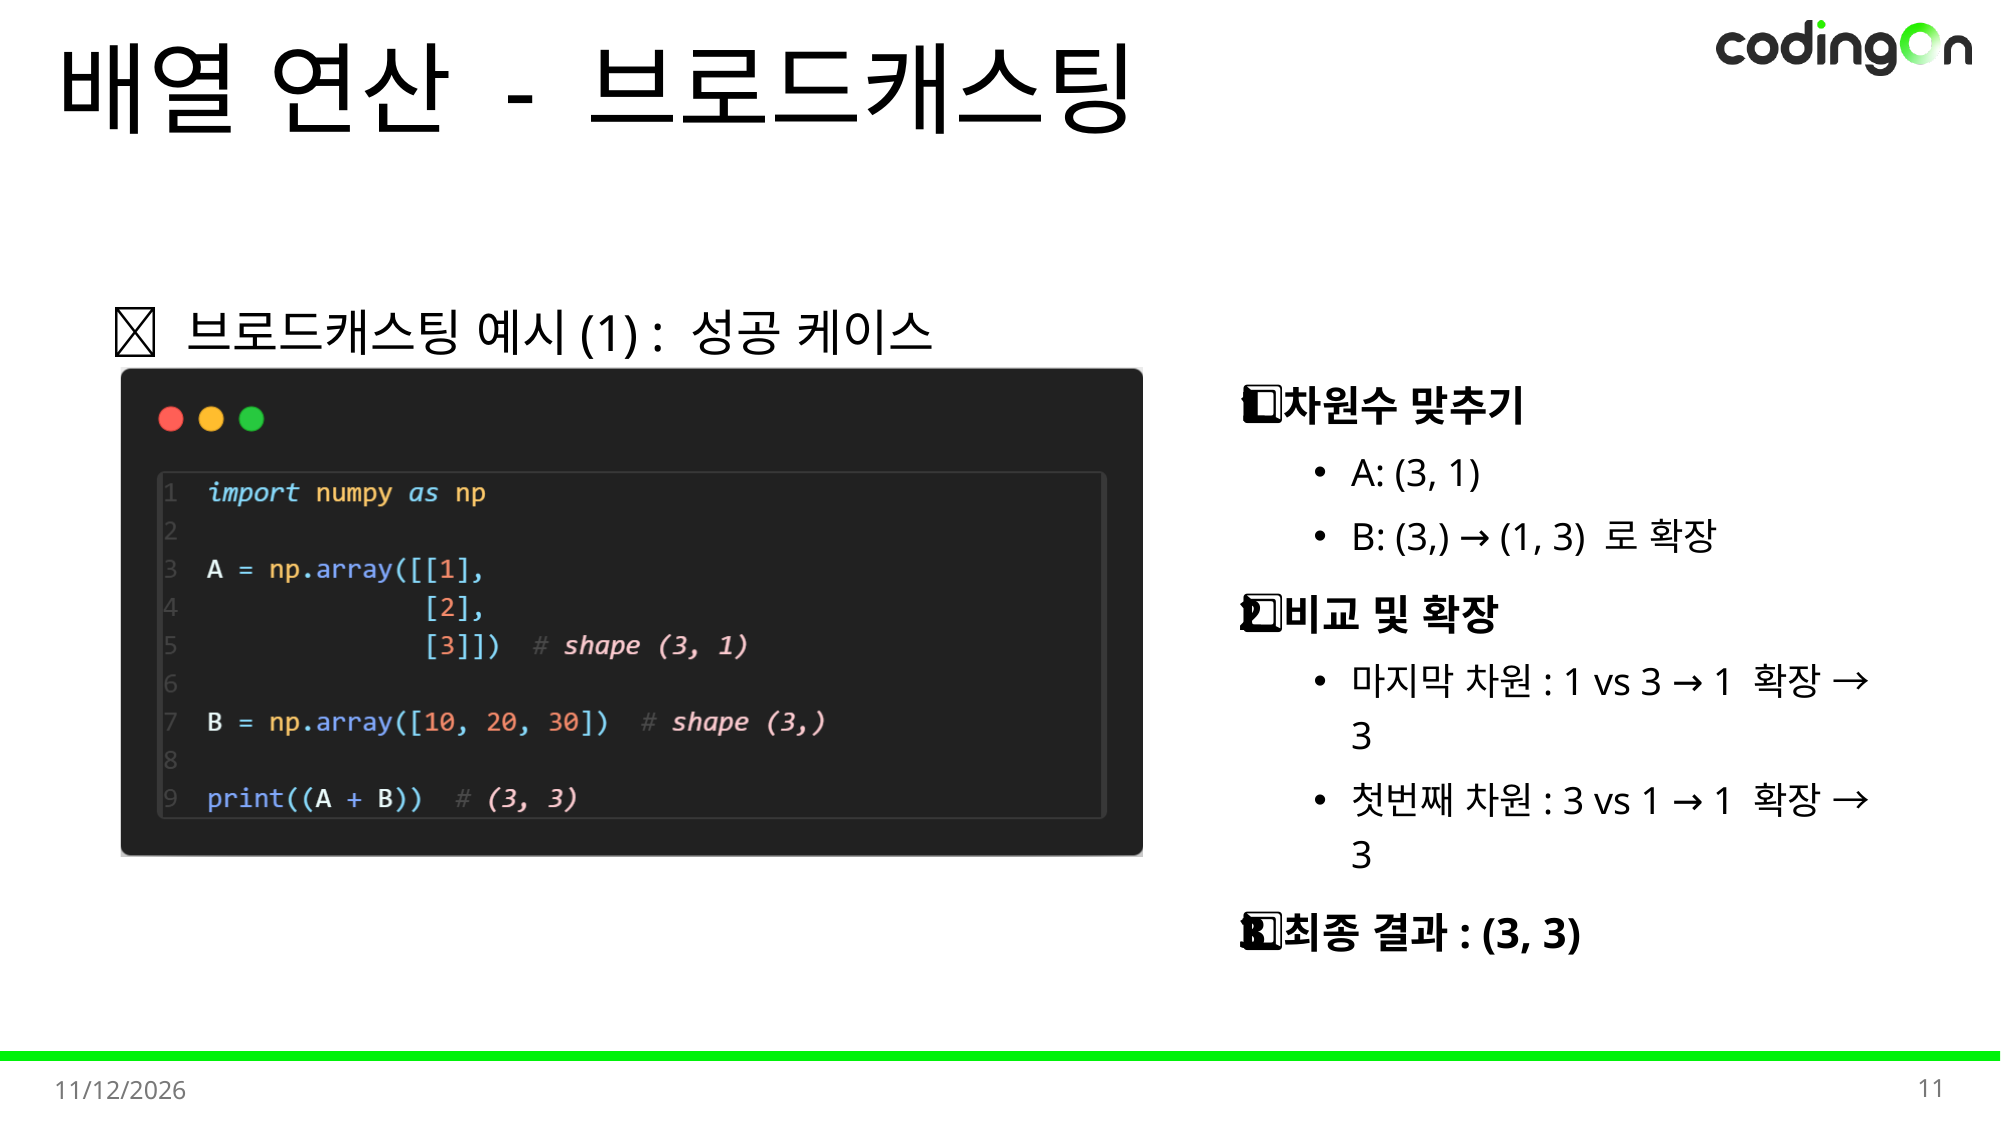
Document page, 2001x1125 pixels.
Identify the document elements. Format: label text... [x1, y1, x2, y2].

text_box ✅ 브로드캐스팅 예시(1) : 성공 케이스 [95, 263, 974, 390]
picture [120, 367, 1143, 857]
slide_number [39, 1061, 490, 1122]
text_box 1️⃣ 차원수 맞추기 A: (3, 1) B: (3,) → (1, 3) 로 확장 2️⃣ 비교 및 확장 마지막 차원: 1 vs 3 → 1 확장 → 3 첫번째 차원: 3 vs 1 → 1 확장 → 3 3️⃣ 최종 결과: (3, 3) [1223, 361, 1911, 901]
picture [1767, 20, 1972, 76]
title 배열 연산 - 브로드캐스팅 [41, 0, 1767, 188]
slide_number 11 [1510, 1059, 1961, 1120]
